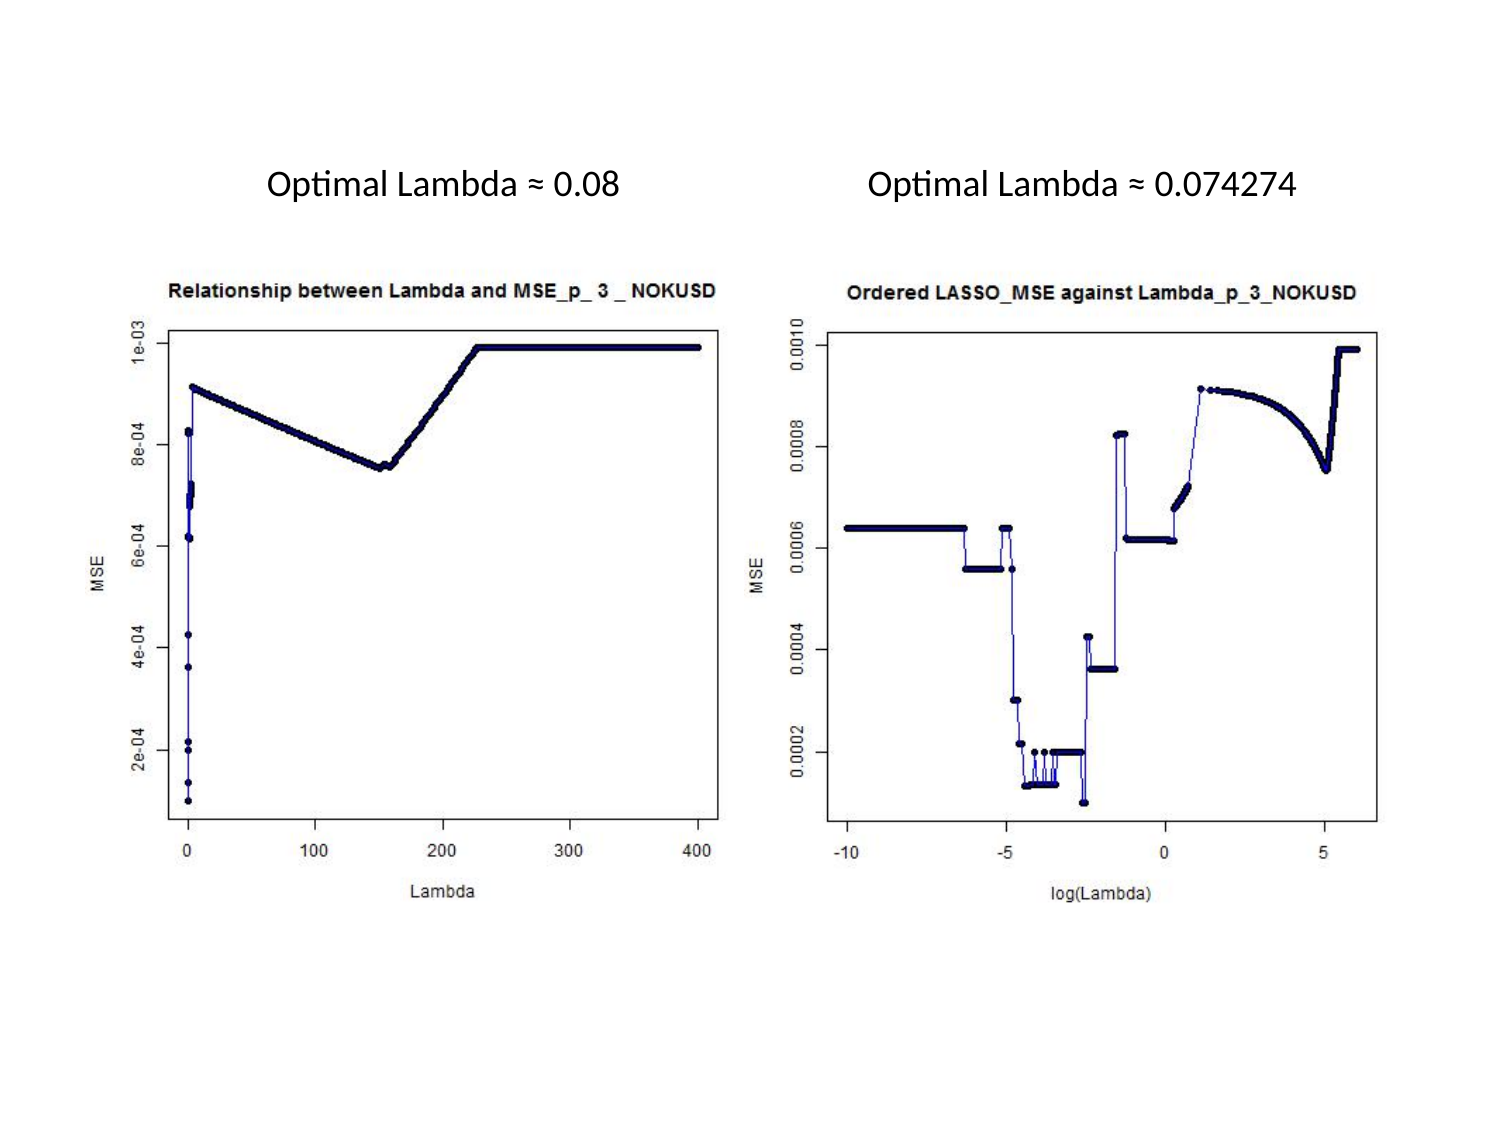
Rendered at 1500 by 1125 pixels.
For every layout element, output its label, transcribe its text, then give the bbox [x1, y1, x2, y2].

text_box Optimal Lambda ≈ 0.074274 [852, 151, 1313, 212]
picture [85, 247, 1421, 926]
text_box Optimal Lambda ≈ 0.08 [252, 151, 636, 212]
